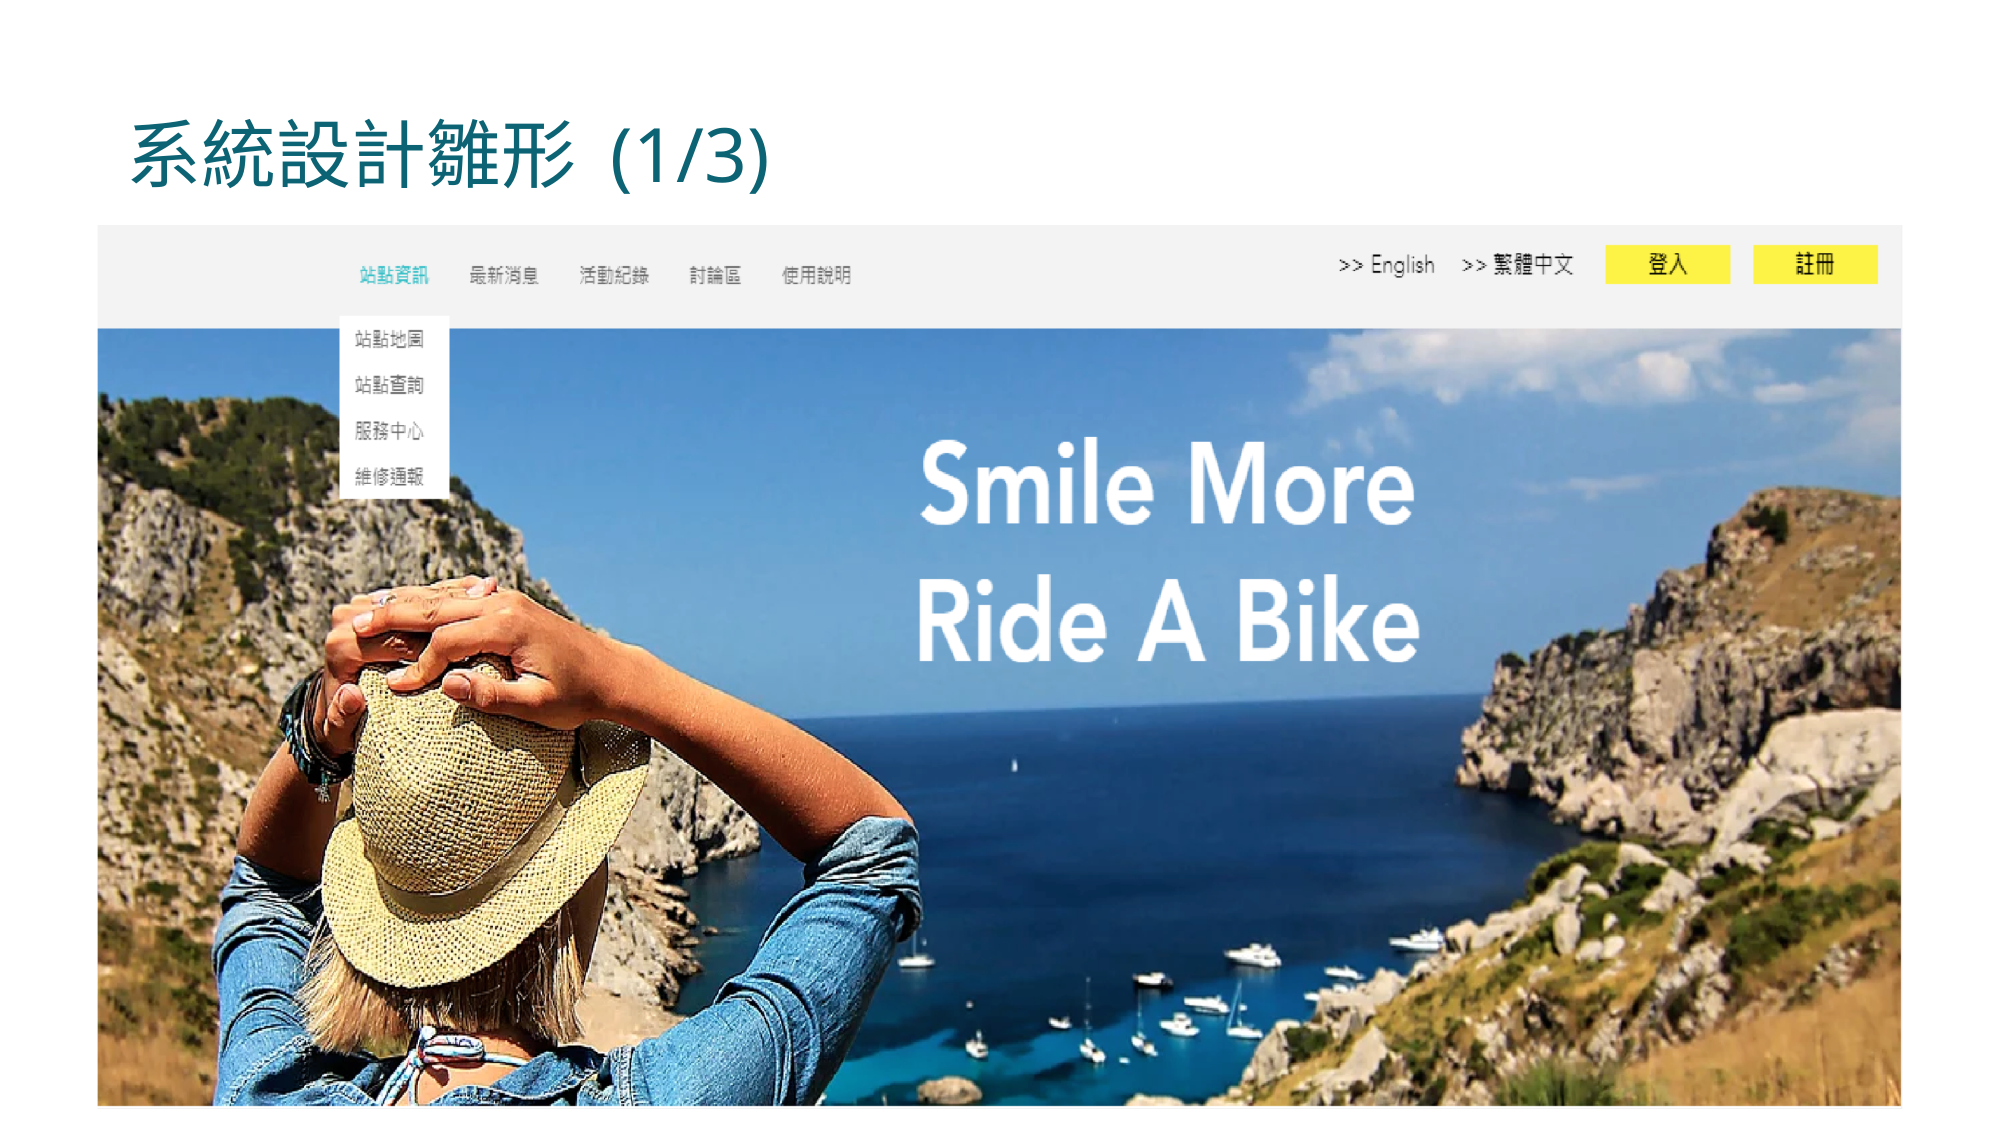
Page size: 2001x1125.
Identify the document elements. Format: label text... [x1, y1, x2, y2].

text_box [24, 24, 518, 518]
title 系統設計雛形 (1/3) [518, 99, 1522, 221]
picture [97, 225, 1903, 1109]
